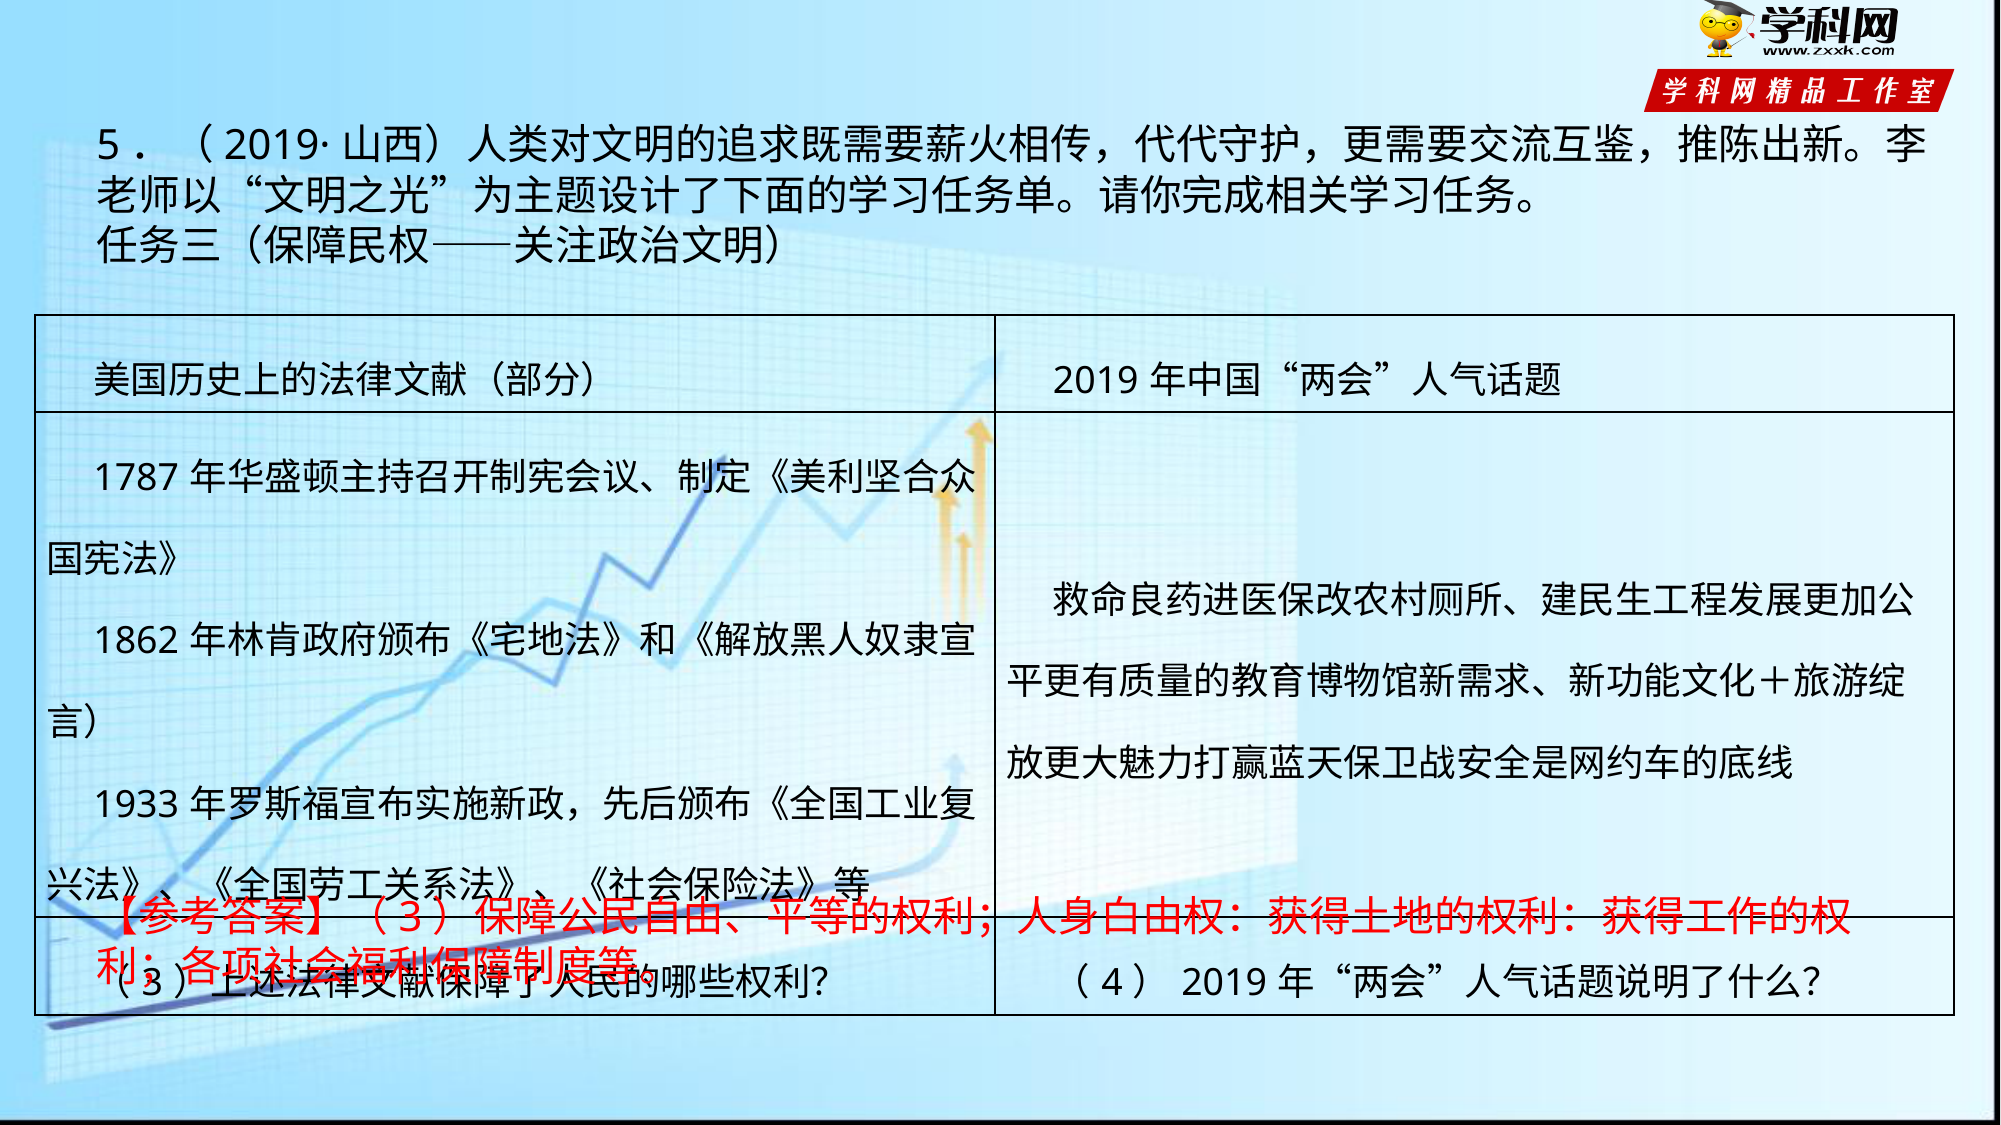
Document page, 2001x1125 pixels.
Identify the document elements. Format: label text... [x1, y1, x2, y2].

table_header 美国历史上的法律文献（部分） [36, 316, 994, 411]
text_box 【参考答案】（3）保障公民自由、平等的权利；人身白由权：获得土地的权利：获得工作的权利；各项社会福利保障制度等。 [81, 882, 1873, 997]
table_cell 救命良药进医保改农村厕所、建民生工程发展更加公平更有质量的教育博物馆新需求、新功能文化＋旅游绽放更大魅力打赢蓝天保卫战安全是网约车的底线 [996, 413, 1953, 916]
table_cell 1787年华盛顿主持召开制宪会议、制定《美利坚合众国宪法》 1862年林肯政府颁布《宅地法》和《解放黑人奴隶宣言） 1933年罗斯福宣布实施新政，先后颁布《全国工业复兴法》、《全国劳工关系法》、《社会保险法》等 [36, 413, 994, 916]
table_cell （3）上述法律文献保障了人民的哪些权利？ [36, 918, 994, 1014]
text_box 5．（2019·山西）人类对文明的追求既需要薪火相传，代代守护，更需要交流互鉴，推陈出新。李老师以“文明之光”为主题设计了下面的学习任务单。请你完成相关学习任务。 任务三（保障民权——关注政治文明） [81, 110, 1955, 276]
picture [0, 0, 2001, 1125]
table_cell （4）2019年“两会”人气话题说明了什么？ [996, 918, 1953, 1014]
table_header 2019年中国“两会”人气话题 [996, 316, 1953, 411]
